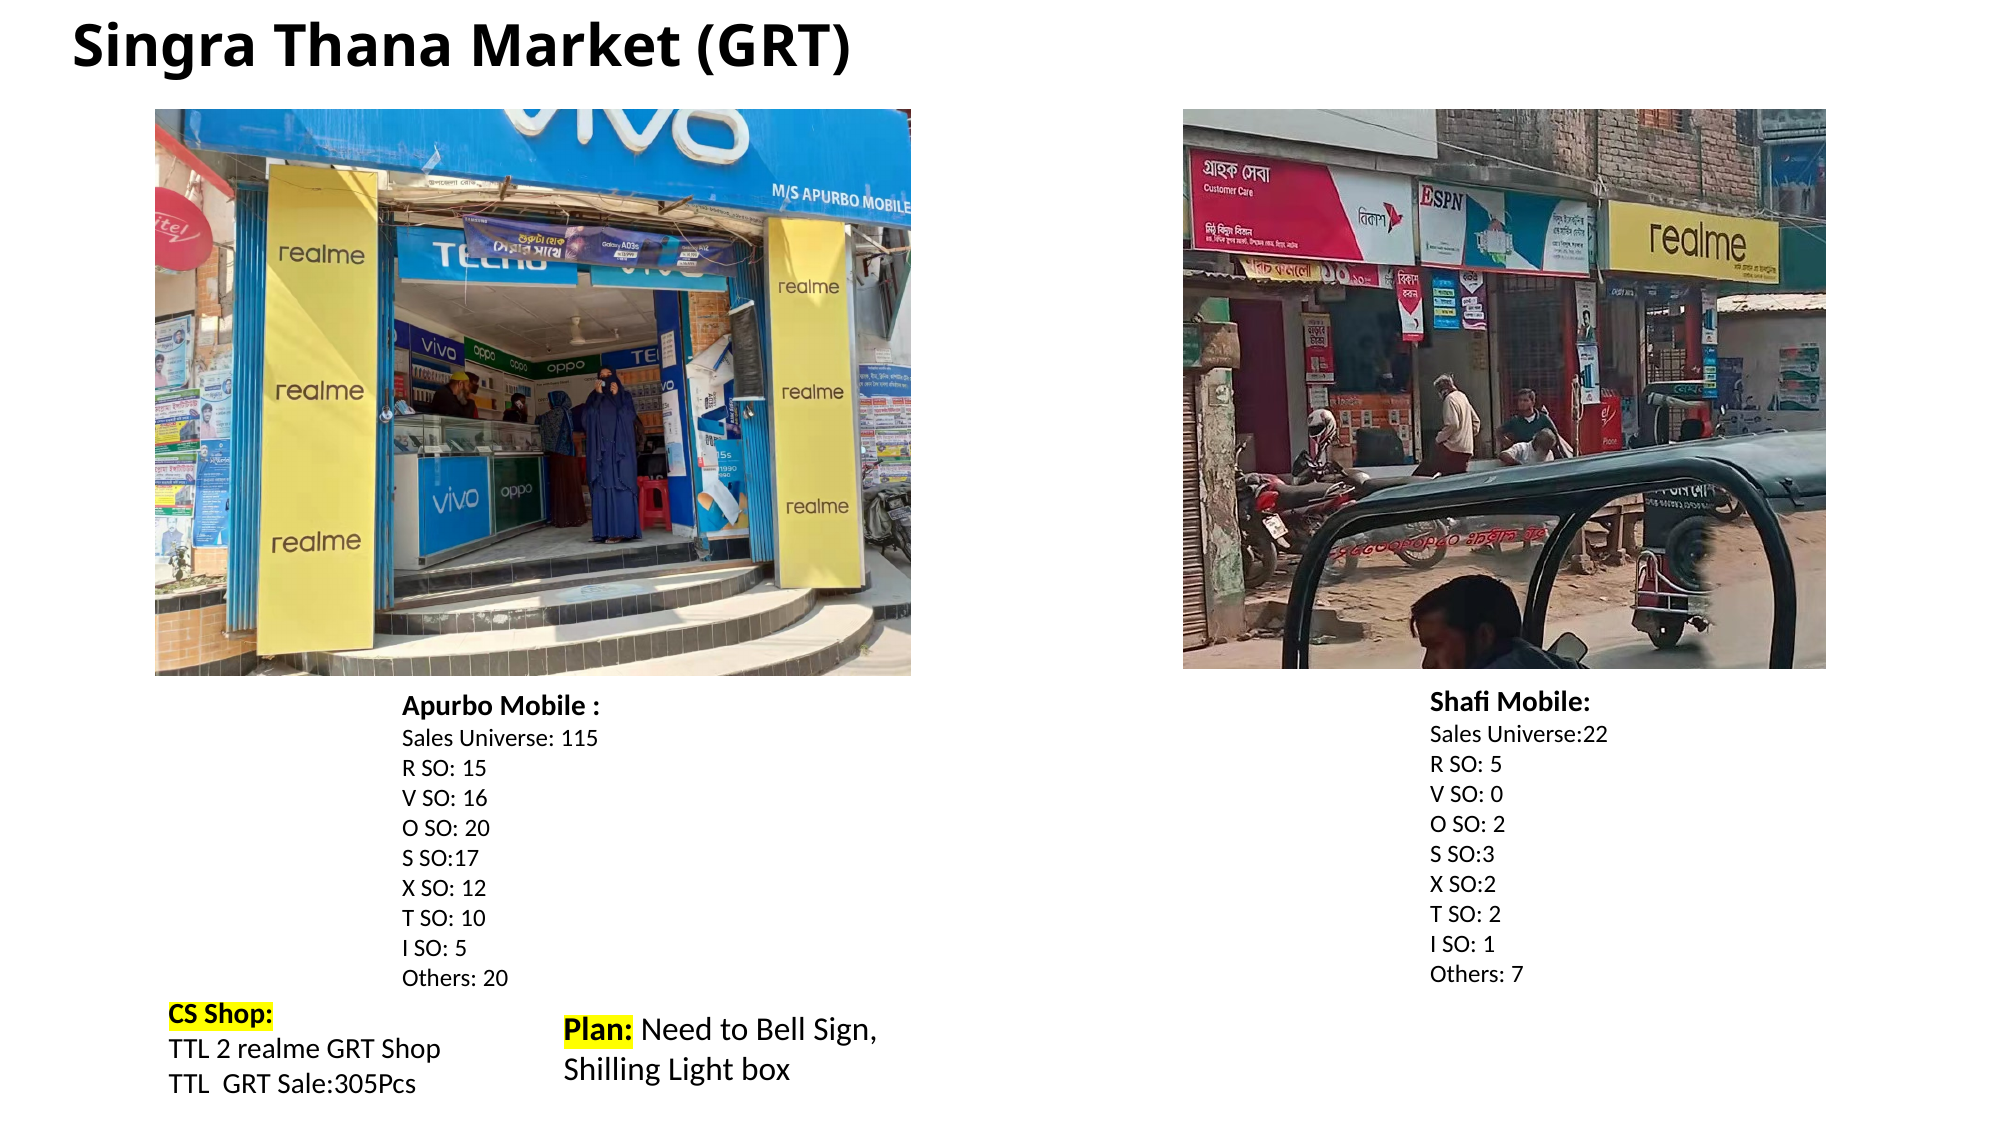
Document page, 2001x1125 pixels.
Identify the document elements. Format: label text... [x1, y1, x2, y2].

title Singra Thana Market (GRT) [57, 16, 911, 81]
text_box Plan: Need to Bell Sign, Shilling Light box [549, 999, 966, 1095]
picture [155, 109, 911, 676]
picture [796, 109, 806, 123]
text_box Apurbo Mobile : Sales Universe: 115 R SO: 15 V SO: 16 O SO: 20 S SO:17 X SO: 12 T SO: 10 I SO: 5 Others: 20 [387, 679, 679, 987]
text_box Shafi Mobile: Sales Universe:22 R SO: 5 V SO: 0 O SO: 2 S SO:3 X SO:2 T SO: 2 I SO: 1 Others: 7 [1415, 675, 1707, 995]
picture [1183, 109, 1826, 670]
text_box CS Shop: TTL 2 realme GRT Shop TTL GRT Sale:305Pcs [153, 987, 718, 1107]
